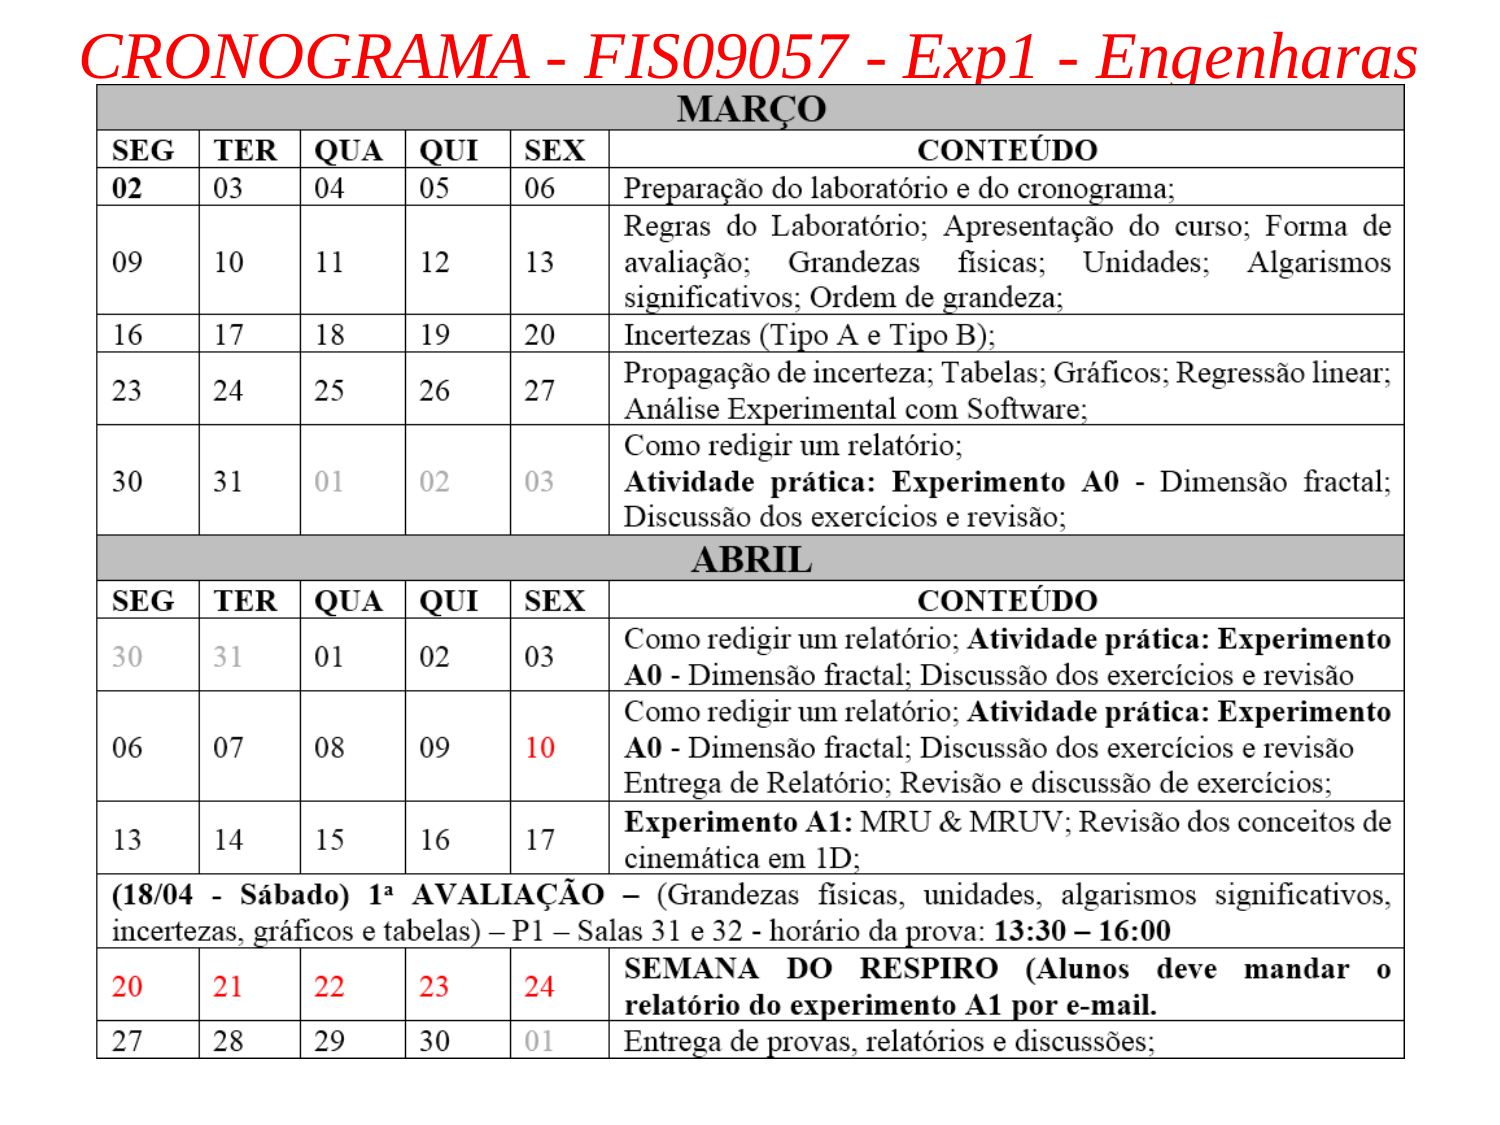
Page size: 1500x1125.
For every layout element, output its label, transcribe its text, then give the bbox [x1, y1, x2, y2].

picture [94, 84, 1405, 1059]
title CRONOGRAMA - FIS09057 - Exp1 - Engenharas [0, 0, 1500, 166]
